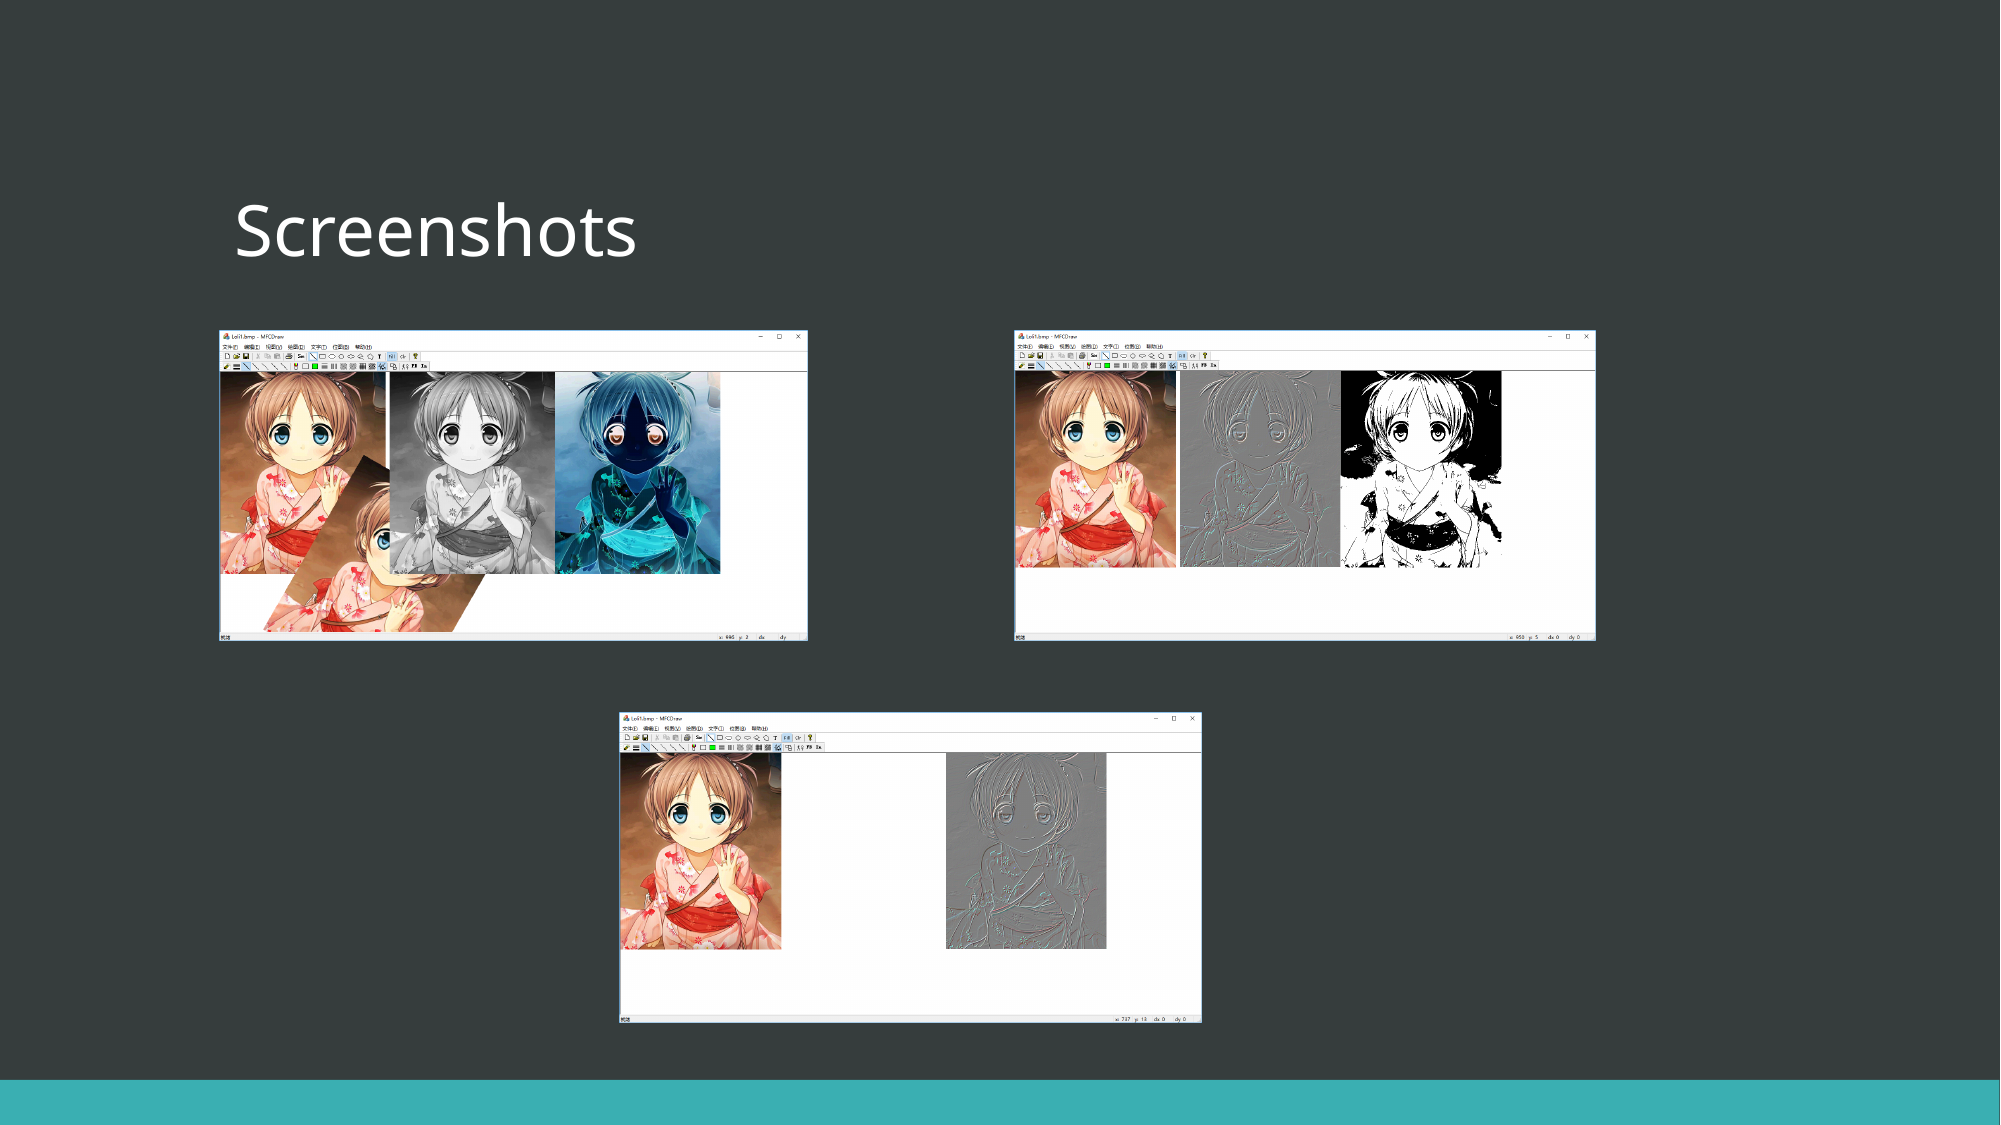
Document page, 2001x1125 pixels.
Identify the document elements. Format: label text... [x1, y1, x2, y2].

title Screenshots [219, 76, 1780, 279]
picture [619, 712, 1202, 1023]
picture [1013, 330, 1596, 641]
picture [219, 330, 808, 641]
